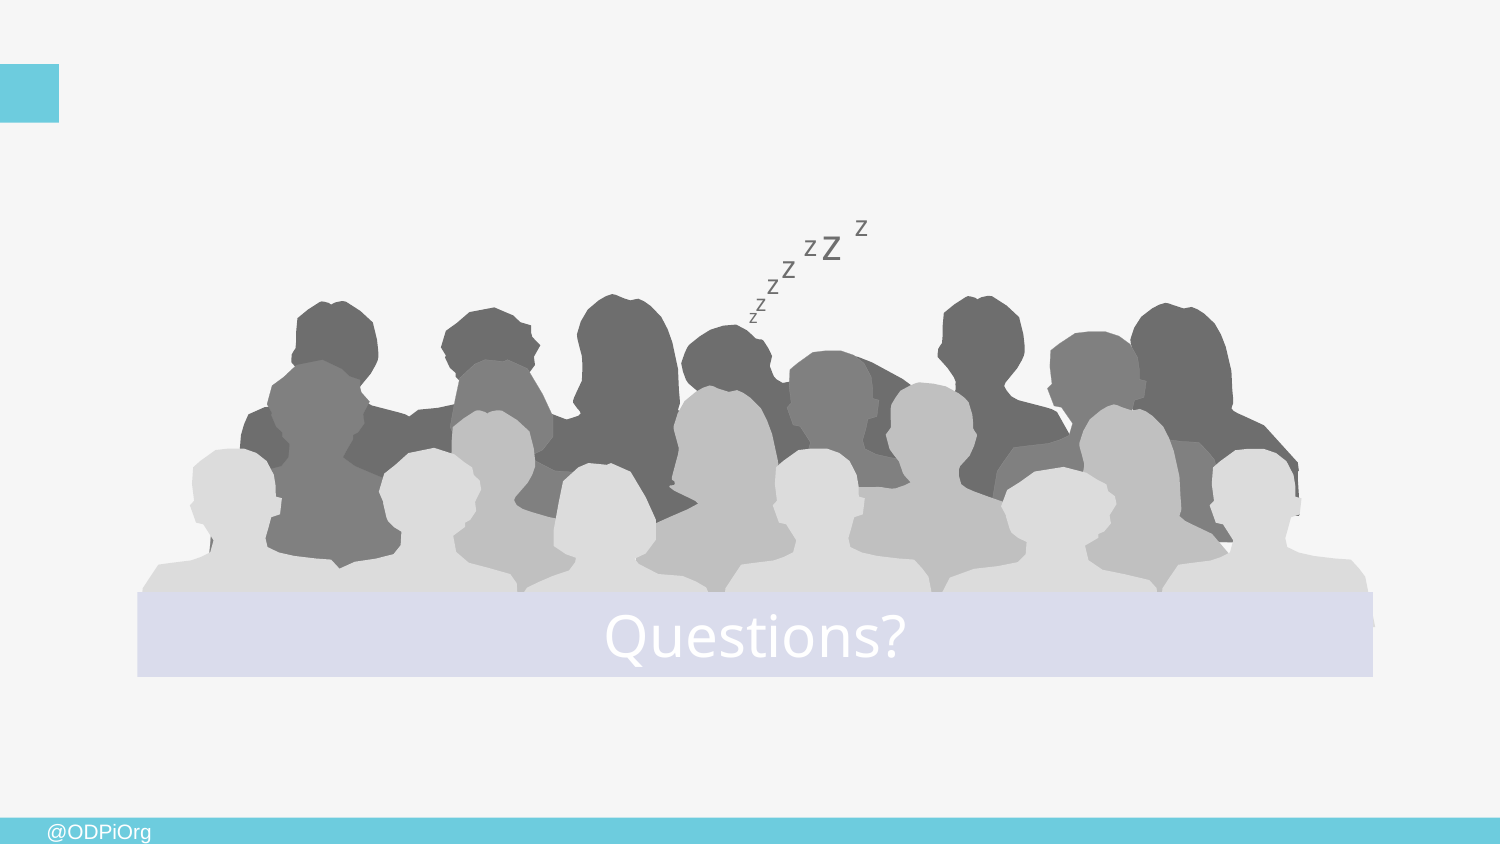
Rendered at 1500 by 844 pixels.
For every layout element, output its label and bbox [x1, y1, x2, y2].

text_box [137, 176, 1379, 679]
